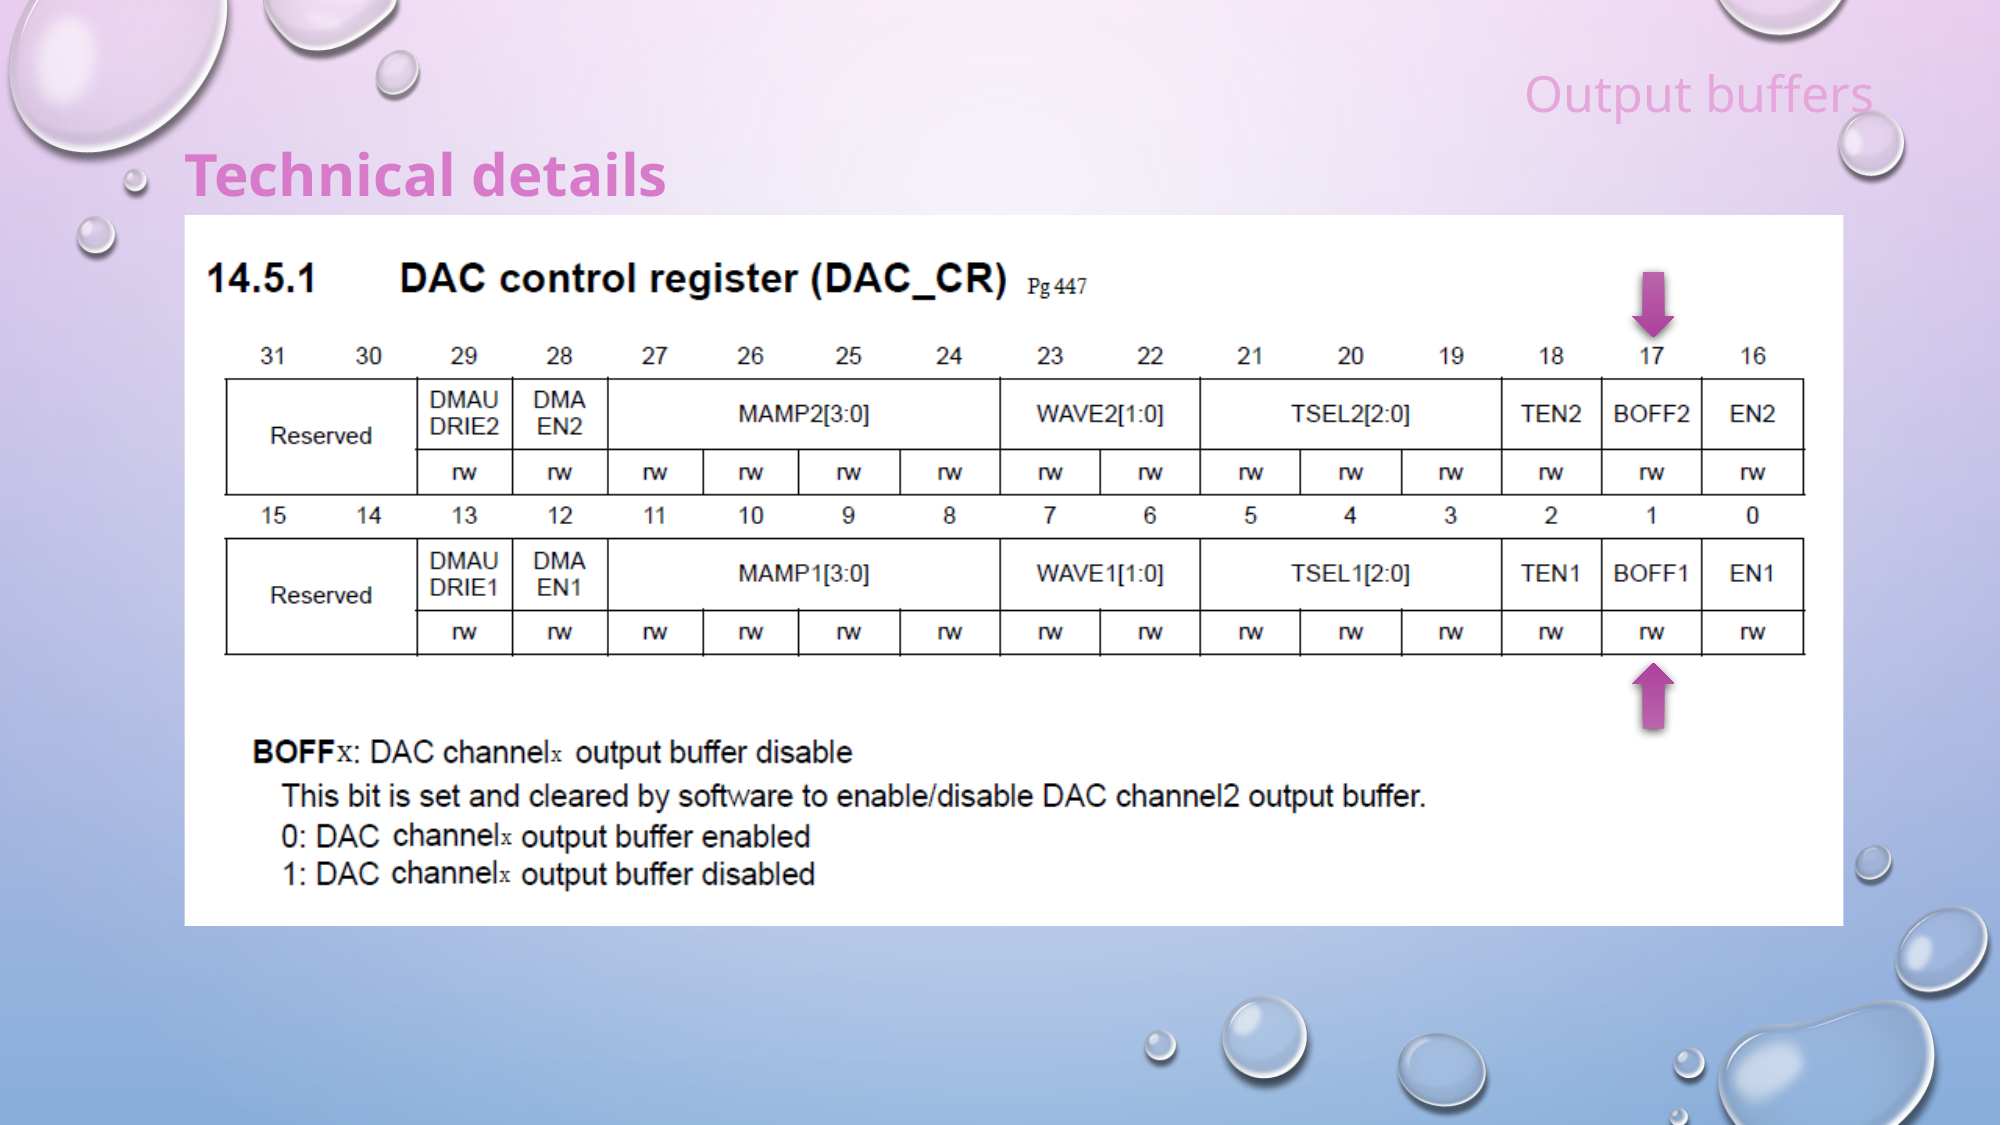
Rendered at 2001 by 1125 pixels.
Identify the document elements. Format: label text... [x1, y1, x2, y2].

picture [0, 0, 2000, 1125]
text_box Output buffers [1509, 55, 1890, 130]
text_box Technical details [169, 130, 1713, 216]
